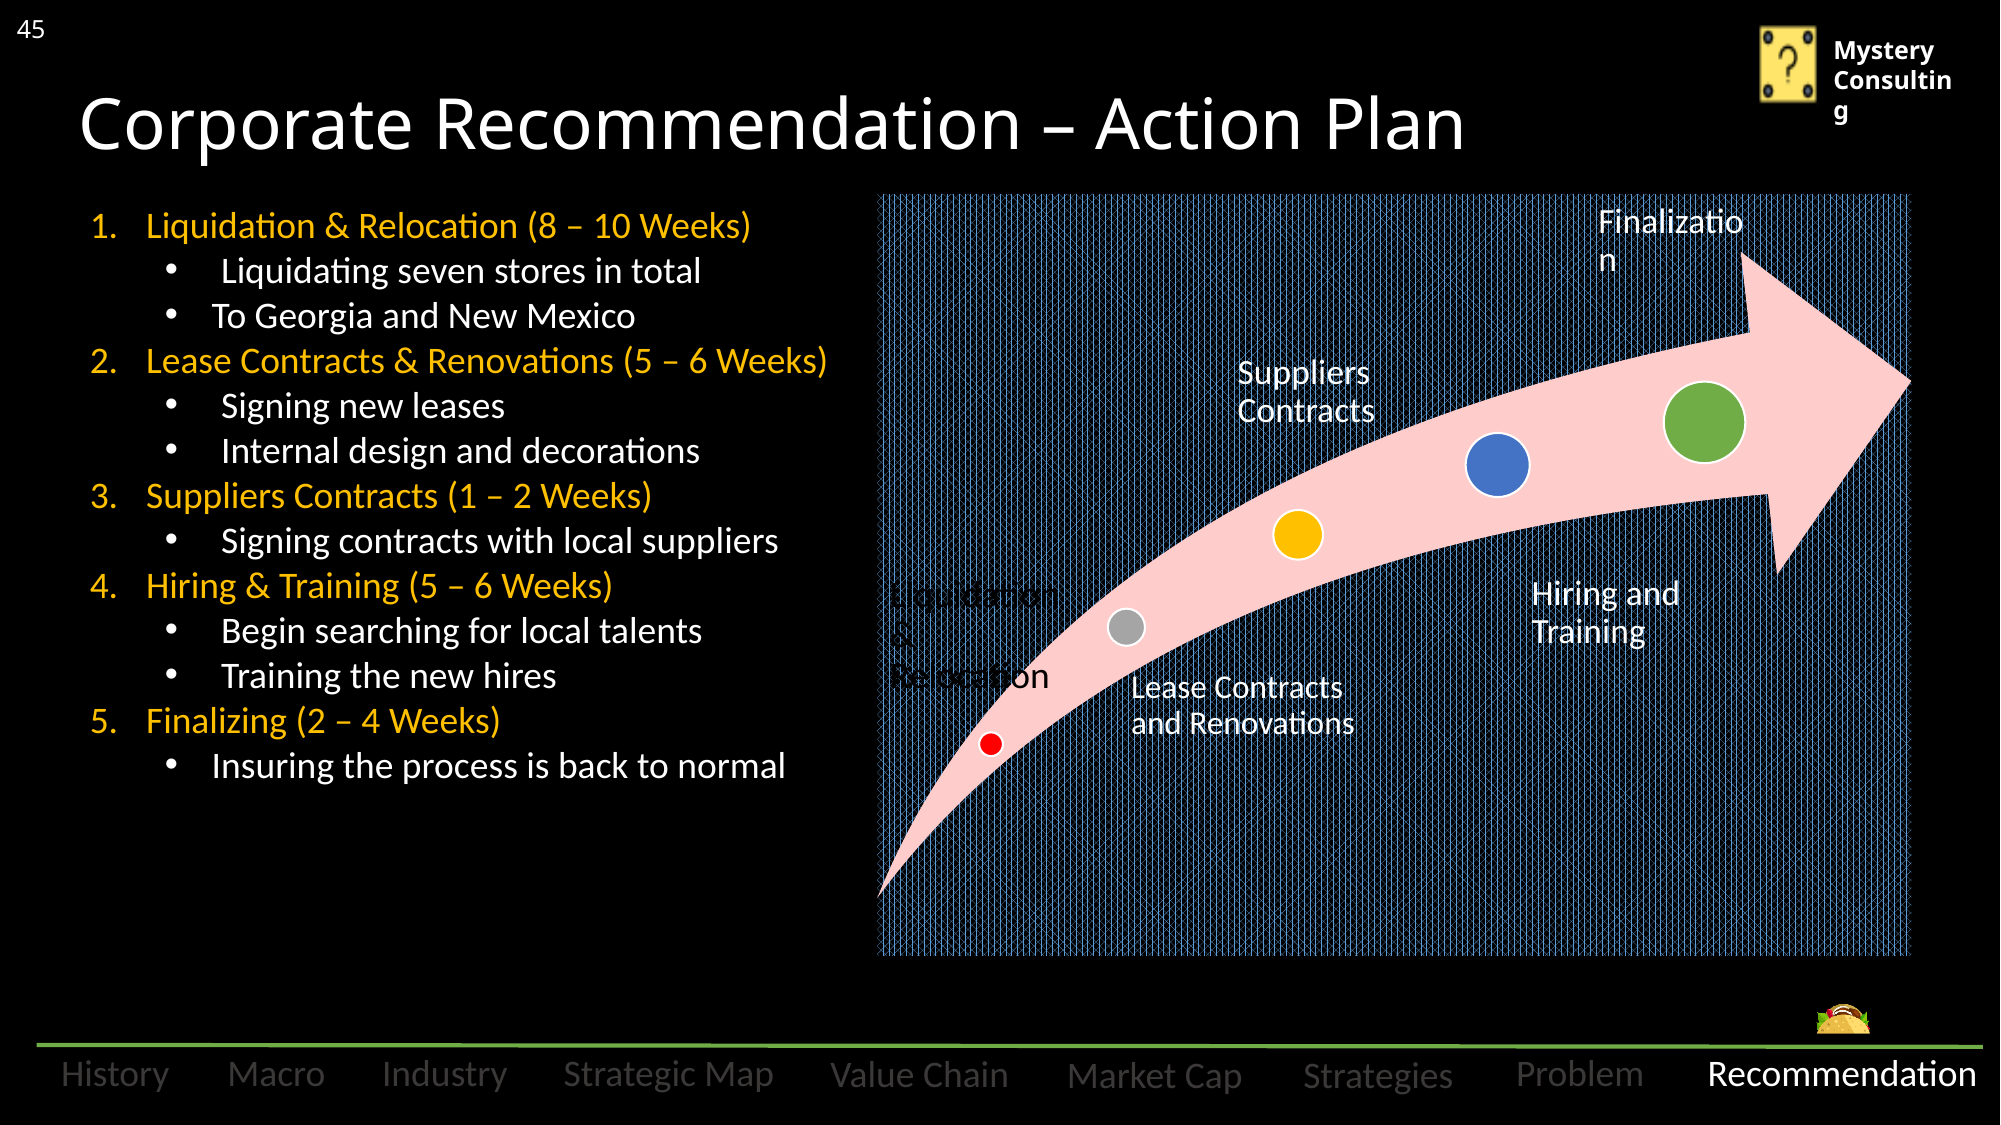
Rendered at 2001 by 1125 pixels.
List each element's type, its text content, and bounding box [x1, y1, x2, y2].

picture [1816, 992, 1870, 1045]
text_box Liquidation & Relocation (8 – 10 Weeks) Liquidating seven stores in total To Georgia and New Mexico Lease Contracts & Renovations (5 – 6 Weeks) Signing new leases Internal design and decorations Suppliers Contracts (1 – 2 Weeks) Signing contracts with local suppliers Hiring & Training (5 – 6 Weeks) Begin searching for local talents Training the new hires Finalizing (2 – 4 Weeks) Insuring the process is back to normal [74, 193, 1912, 957]
text_box Corporate Recommendation – Action Plan [64, 59, 1759, 194]
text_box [877, 193, 1912, 956]
picture [1758, 24, 1819, 106]
slide_number 45 [0, 0, 63, 60]
